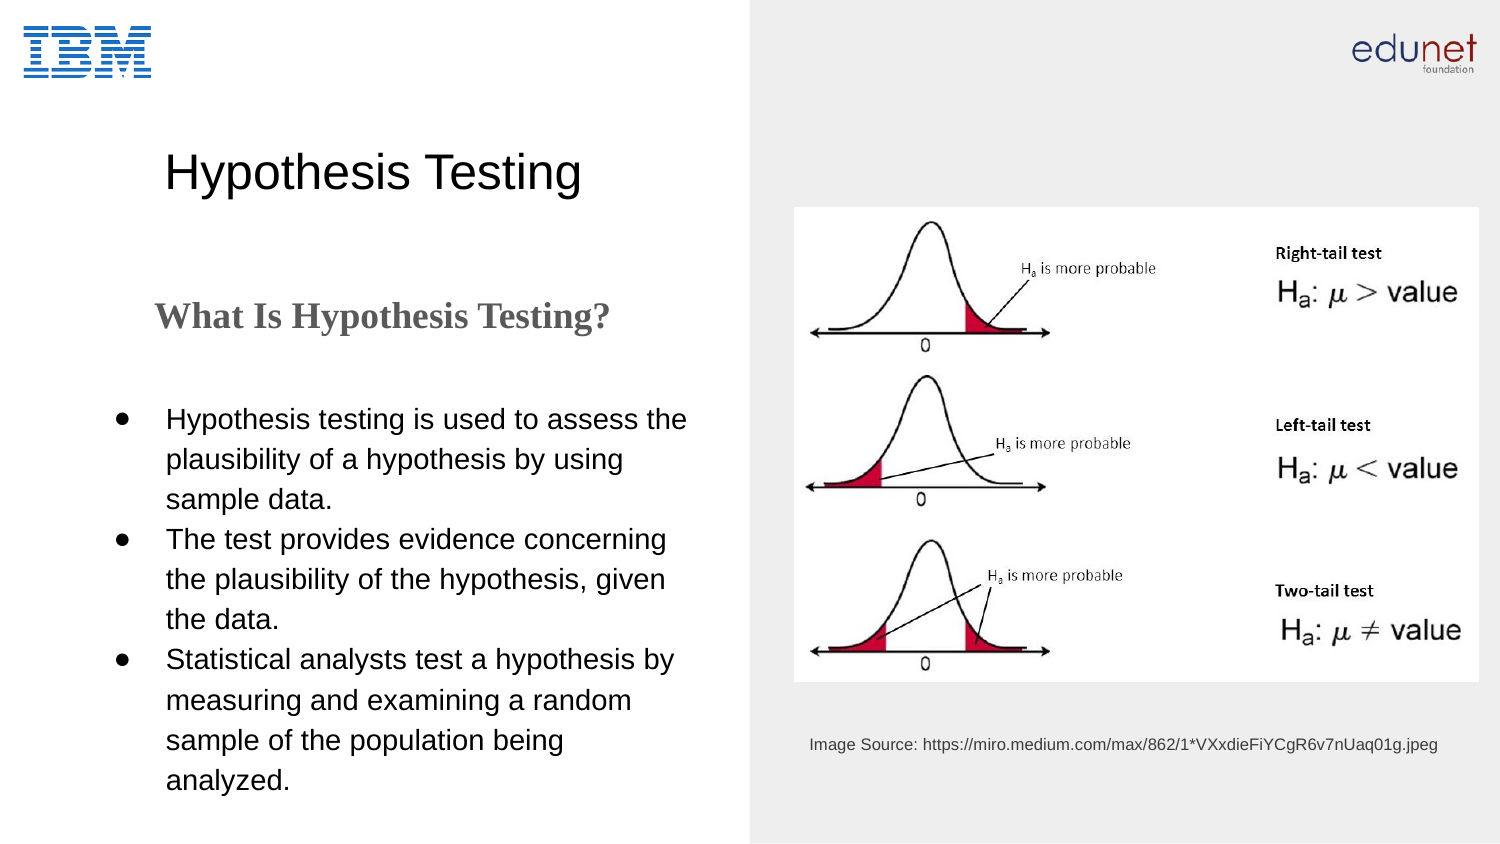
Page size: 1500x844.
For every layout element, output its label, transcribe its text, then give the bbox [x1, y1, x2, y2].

text_box Image Source: https://miro.medium.com/max/862/1*VXxdieFiYCgR6v7nUaq01g.jpeg [794, 726, 1500, 761]
list Hypothesis testing is used to assess the plausibility of a hypothesis by using sample data. The test provides evidence concerning the plausibility of the hypothesis, given the data. Statistical analysts test a hypothesis by measuring and examining a random sample of the population being analyzed. [75, 421, 706, 770]
picture [1350, 26, 1480, 78]
title Hypothesis Testing [41, 117, 706, 223]
picture [794, 207, 1480, 682]
subtitle What Is Hypothesis Testing? [41, 257, 706, 363]
picture [23, 26, 151, 78]
